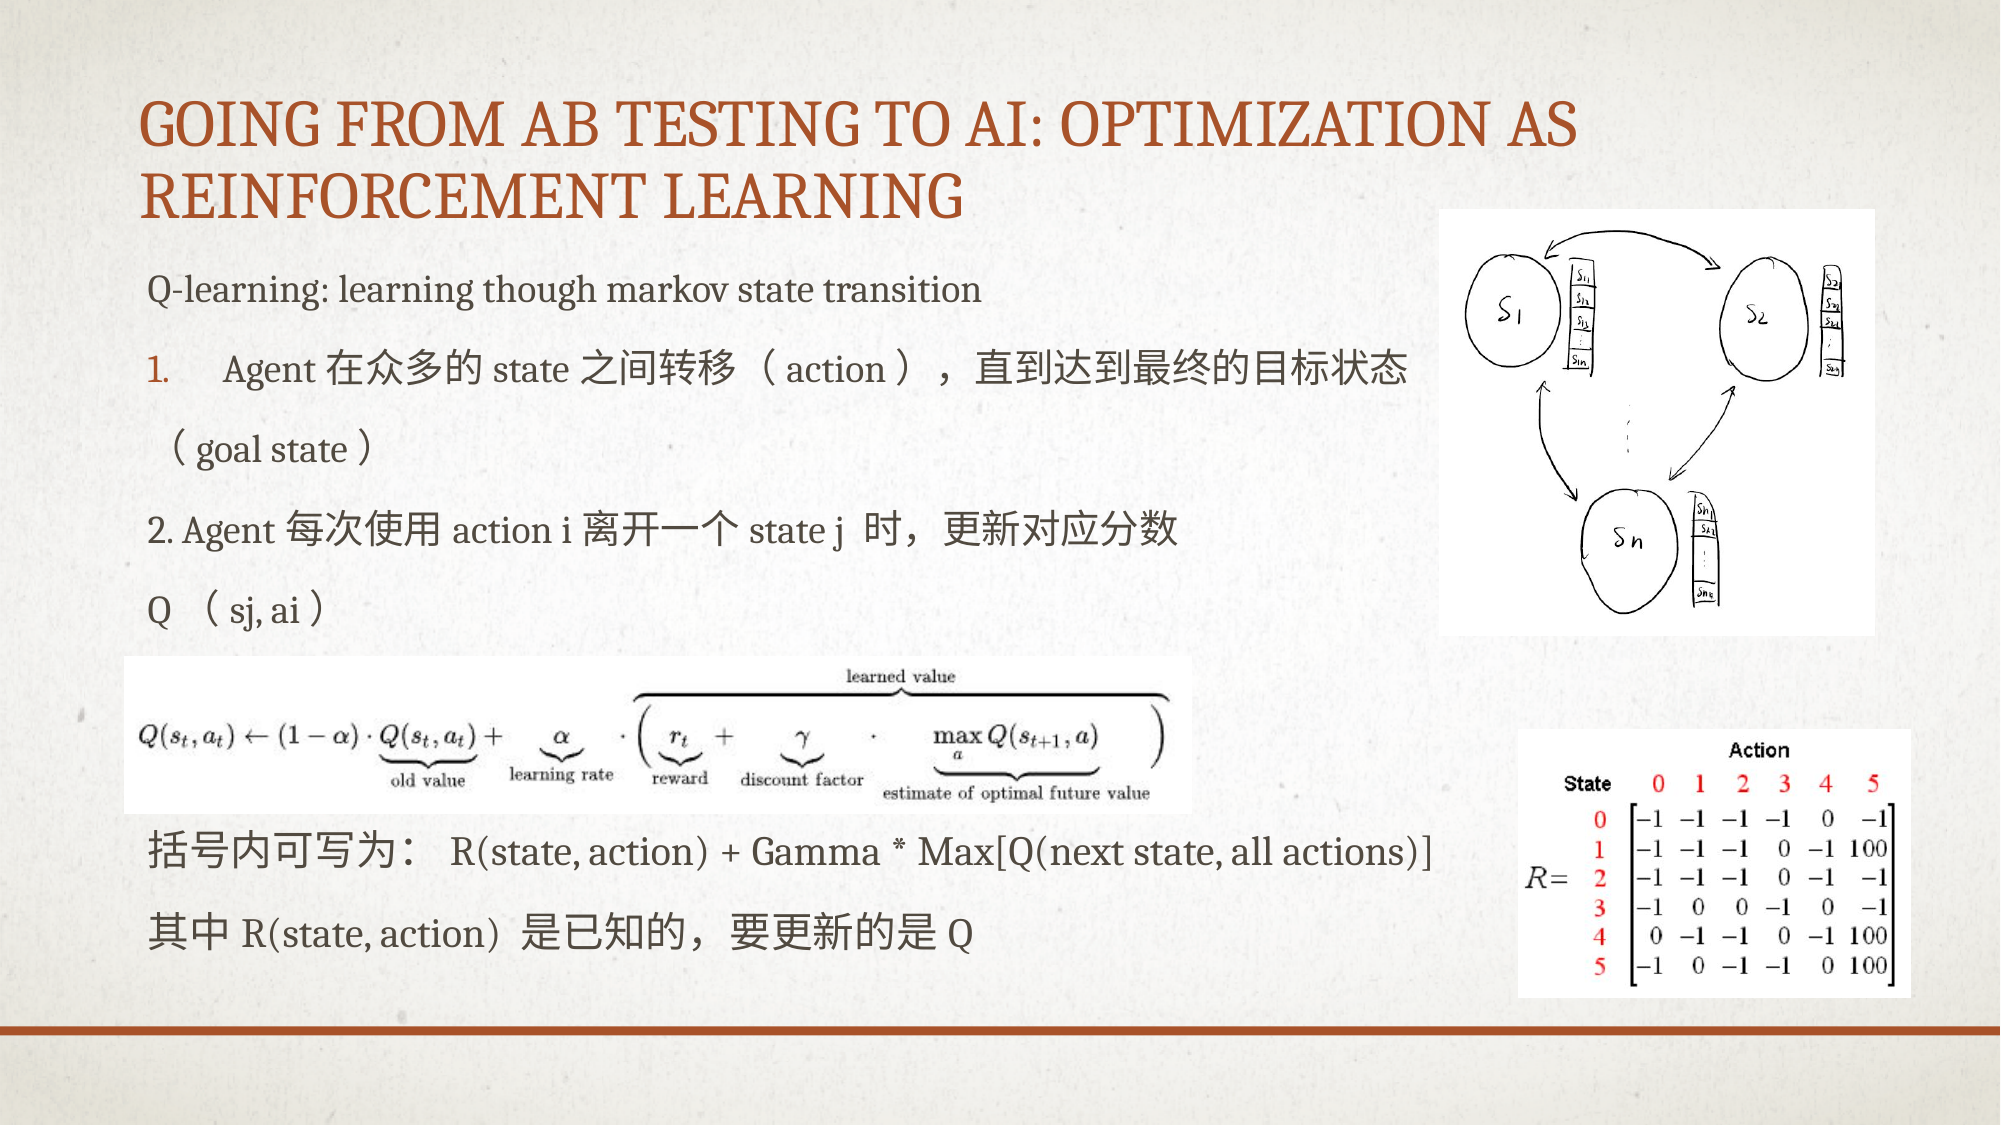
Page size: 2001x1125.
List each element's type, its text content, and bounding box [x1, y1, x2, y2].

picture [0, 0, 2001, 1125]
title Going from AB Testing to AI: Optimization as Reinforcement Learning [124, 52, 1700, 241]
list Q-learning: learning though markov state transition Agent在众多的state之间转移（action），直到达到最终的目标状态 （goal state） 2. Agent每次使用action i离开一个state j 时，更新对应分数 Q（sj, ai） 括号内可写为：R(state, action) + Gamma * Max[Q(next state, all actions)] 其中R(state, action) 是已知的，要更新的是Q [125, 261, 1875, 1043]
